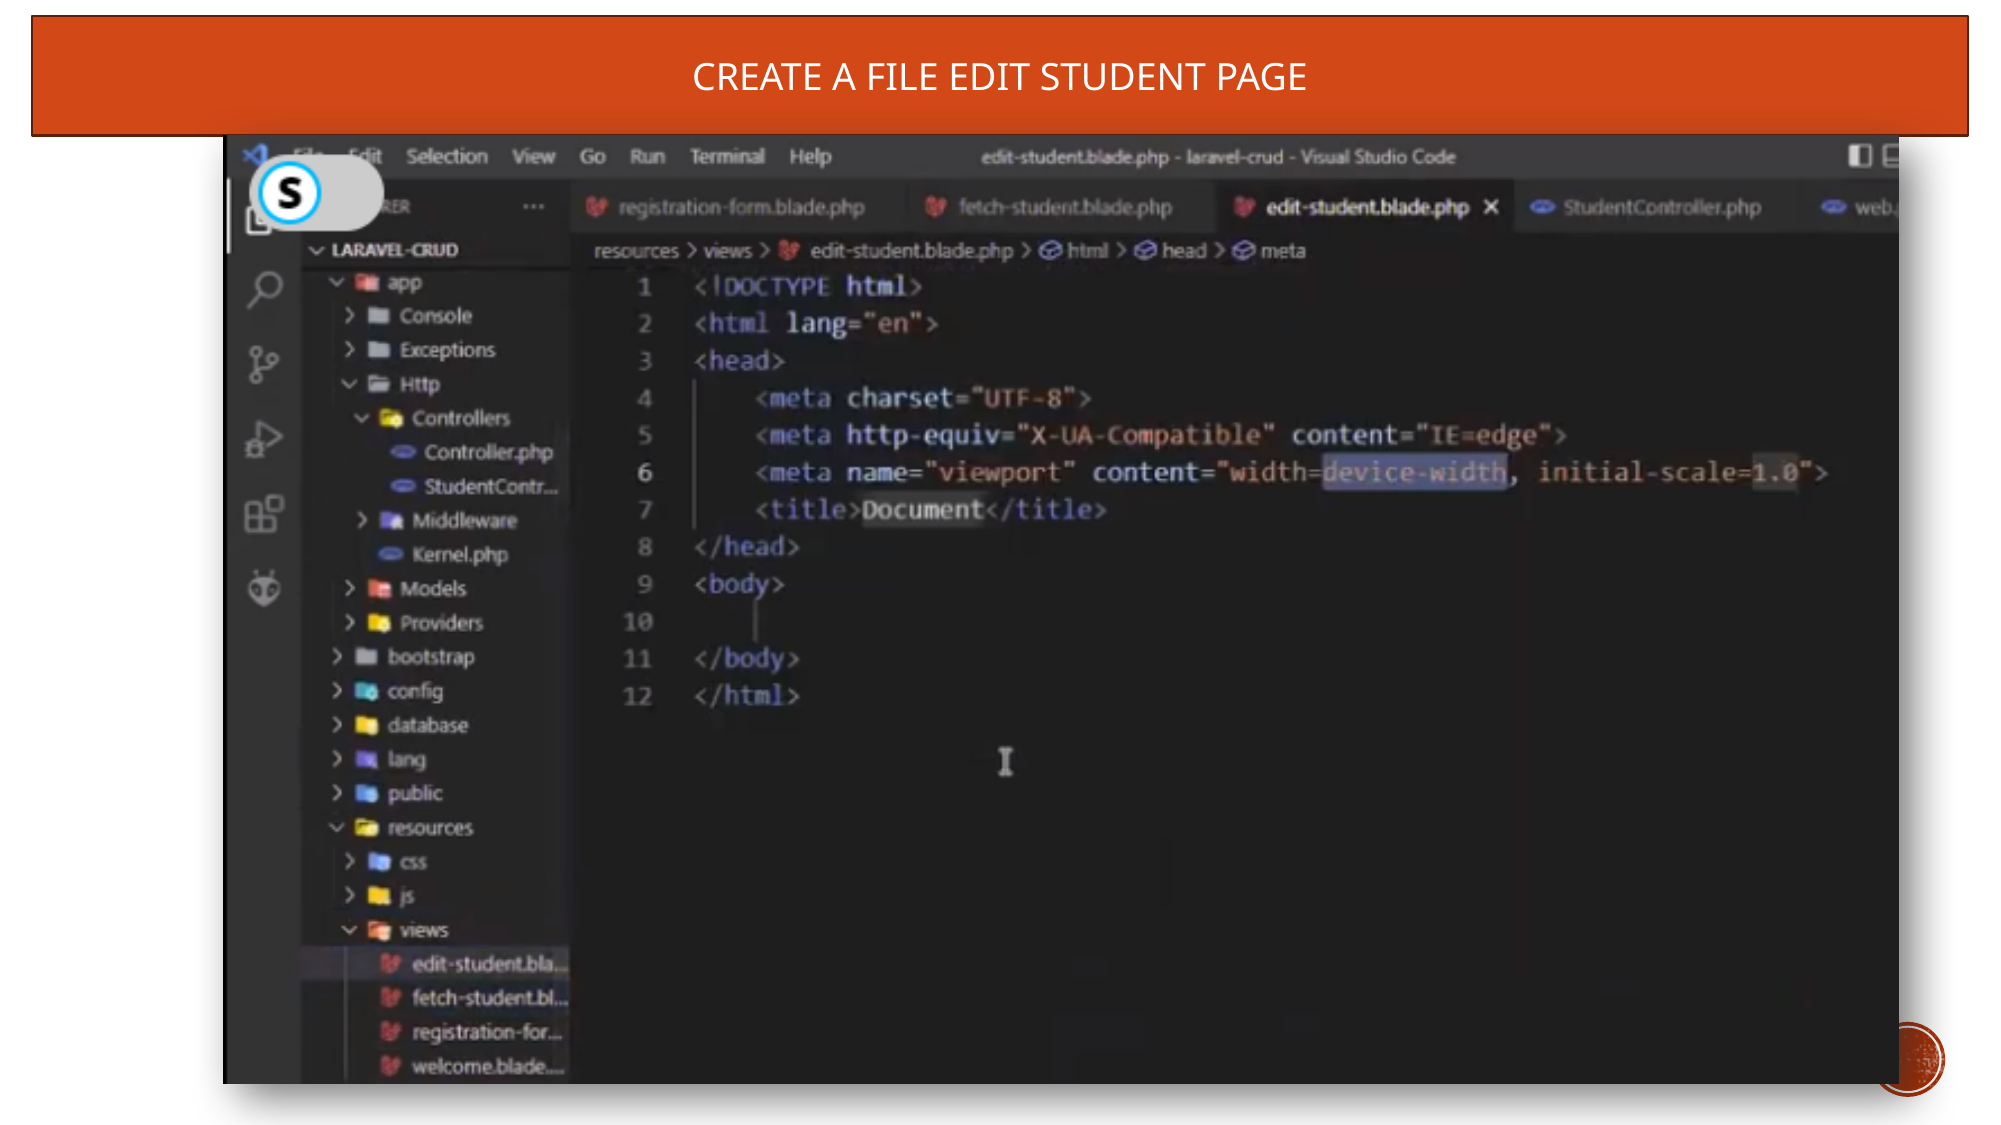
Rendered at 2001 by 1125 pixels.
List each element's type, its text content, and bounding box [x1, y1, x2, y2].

text_box CREATE A FILE EDIT STUDENT PAGE [31, 15, 1969, 137]
picture [223, 135, 1899, 1084]
